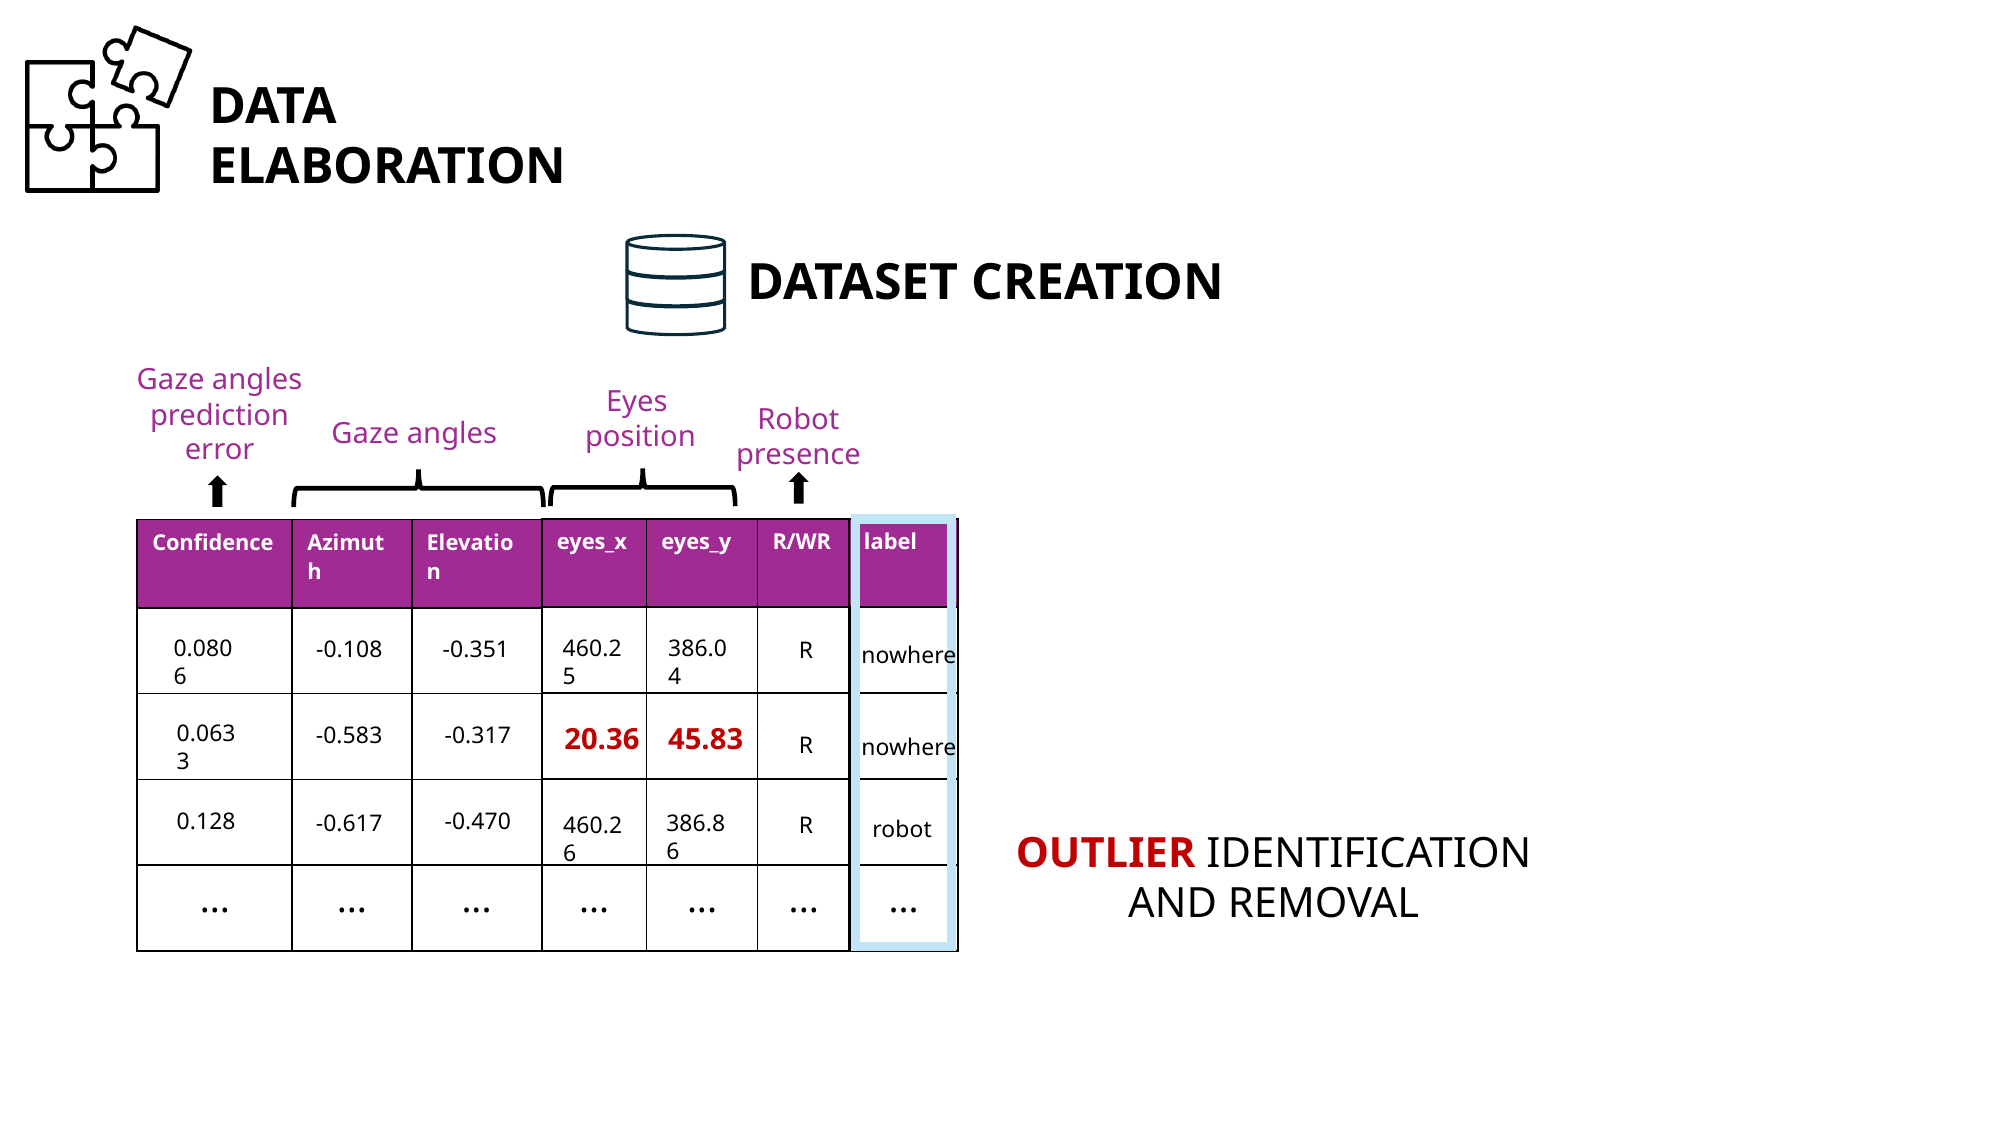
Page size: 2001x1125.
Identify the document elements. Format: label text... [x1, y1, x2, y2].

text_box -0.583 [301, 713, 399, 756]
text_box nowhere [846, 724, 987, 767]
table_header Azimuth [293, 520, 411, 607]
text_box -0.617 [301, 800, 399, 844]
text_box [482, 374, 799, 507]
table_cell [758, 694, 848, 778]
table_cell [138, 780, 291, 864]
table_cell [138, 694, 291, 779]
text_box [625, 233, 727, 279]
text_box DATA ELABORATION [217, 66, 701, 202]
table_cell ... [543, 866, 646, 950]
table_cell [413, 694, 541, 779]
text_box DATASET CREATION [727, 242, 1252, 318]
table_cell ... [647, 866, 757, 950]
table_cell ... [138, 866, 291, 950]
text_box 460.26 [548, 803, 647, 873]
text_box 0.128 [161, 799, 260, 842]
table_cell [647, 780, 757, 864]
text_box robot [857, 807, 956, 850]
text_box 0.0633 [161, 711, 260, 782]
table_header label [850, 520, 854, 606]
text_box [109, 352, 330, 508]
text_box [625, 271, 727, 308]
table_cell ... [293, 866, 411, 950]
text_box nowhere [846, 633, 987, 676]
text_box -0.317 [429, 713, 528, 756]
table_cell [413, 780, 541, 864]
table_header label [953, 520, 957, 606]
table_header eyes_y [647, 520, 757, 606]
table_cell [953, 767, 957, 778]
table_cell [293, 694, 411, 779]
table_cell [953, 780, 957, 864]
table_cell [647, 763, 757, 778]
text_box R [784, 803, 882, 846]
text_box 386.04 [653, 626, 752, 697]
text_box 460.25 [547, 626, 646, 697]
table_cell [758, 608, 848, 692]
table_cell [647, 608, 757, 692]
text_box R [784, 628, 882, 671]
table_cell [850, 694, 854, 723]
table_cell [850, 608, 854, 628]
text_box 0.0806 [158, 626, 257, 697]
picture [0, 0, 217, 220]
table_header eyes_x [543, 520, 646, 606]
text_box [625, 300, 727, 337]
text_box OUTLIER IDENTIFICATION AND REMOVAL [991, 818, 1556, 934]
table_cell [953, 694, 957, 724]
table_header Confidence [138, 520, 291, 607]
text_box 20.36 [549, 713, 653, 763]
text_box R [784, 723, 882, 766]
table_cell ... [413, 866, 541, 950]
table_cell [543, 780, 646, 864]
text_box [799, 392, 886, 504]
table_cell [543, 694, 646, 778]
text_box [854, 676, 953, 724]
table_header Elevation [413, 520, 541, 607]
table_cell [138, 609, 291, 693]
text_box [854, 517, 953, 633]
table_cell [850, 780, 854, 803]
table_header R/WR [758, 520, 848, 606]
text_box [854, 846, 953, 948]
table_cell [953, 676, 957, 692]
table_cell [850, 846, 854, 864]
table_cell [647, 694, 757, 713]
table_cell [758, 780, 848, 864]
table_cell ... [758, 866, 848, 950]
text_box Gaze angles [330, 402, 482, 458]
text_box -0.470 [429, 799, 528, 842]
text_box 45.83 [653, 713, 763, 763]
table_cell [413, 609, 541, 693]
table_cell [293, 609, 411, 693]
text_box [330, 469, 545, 508]
text_box 386.86 [651, 801, 750, 871]
text_box -0.351 [427, 626, 526, 669]
text_box [854, 767, 953, 807]
text_box -0.108 [301, 626, 400, 669]
table_cell ... [850, 866, 957, 950]
table_cell [850, 767, 854, 778]
table_cell [293, 780, 411, 864]
table_cell [850, 676, 854, 692]
table_cell [543, 608, 646, 692]
table_cell [953, 608, 957, 633]
